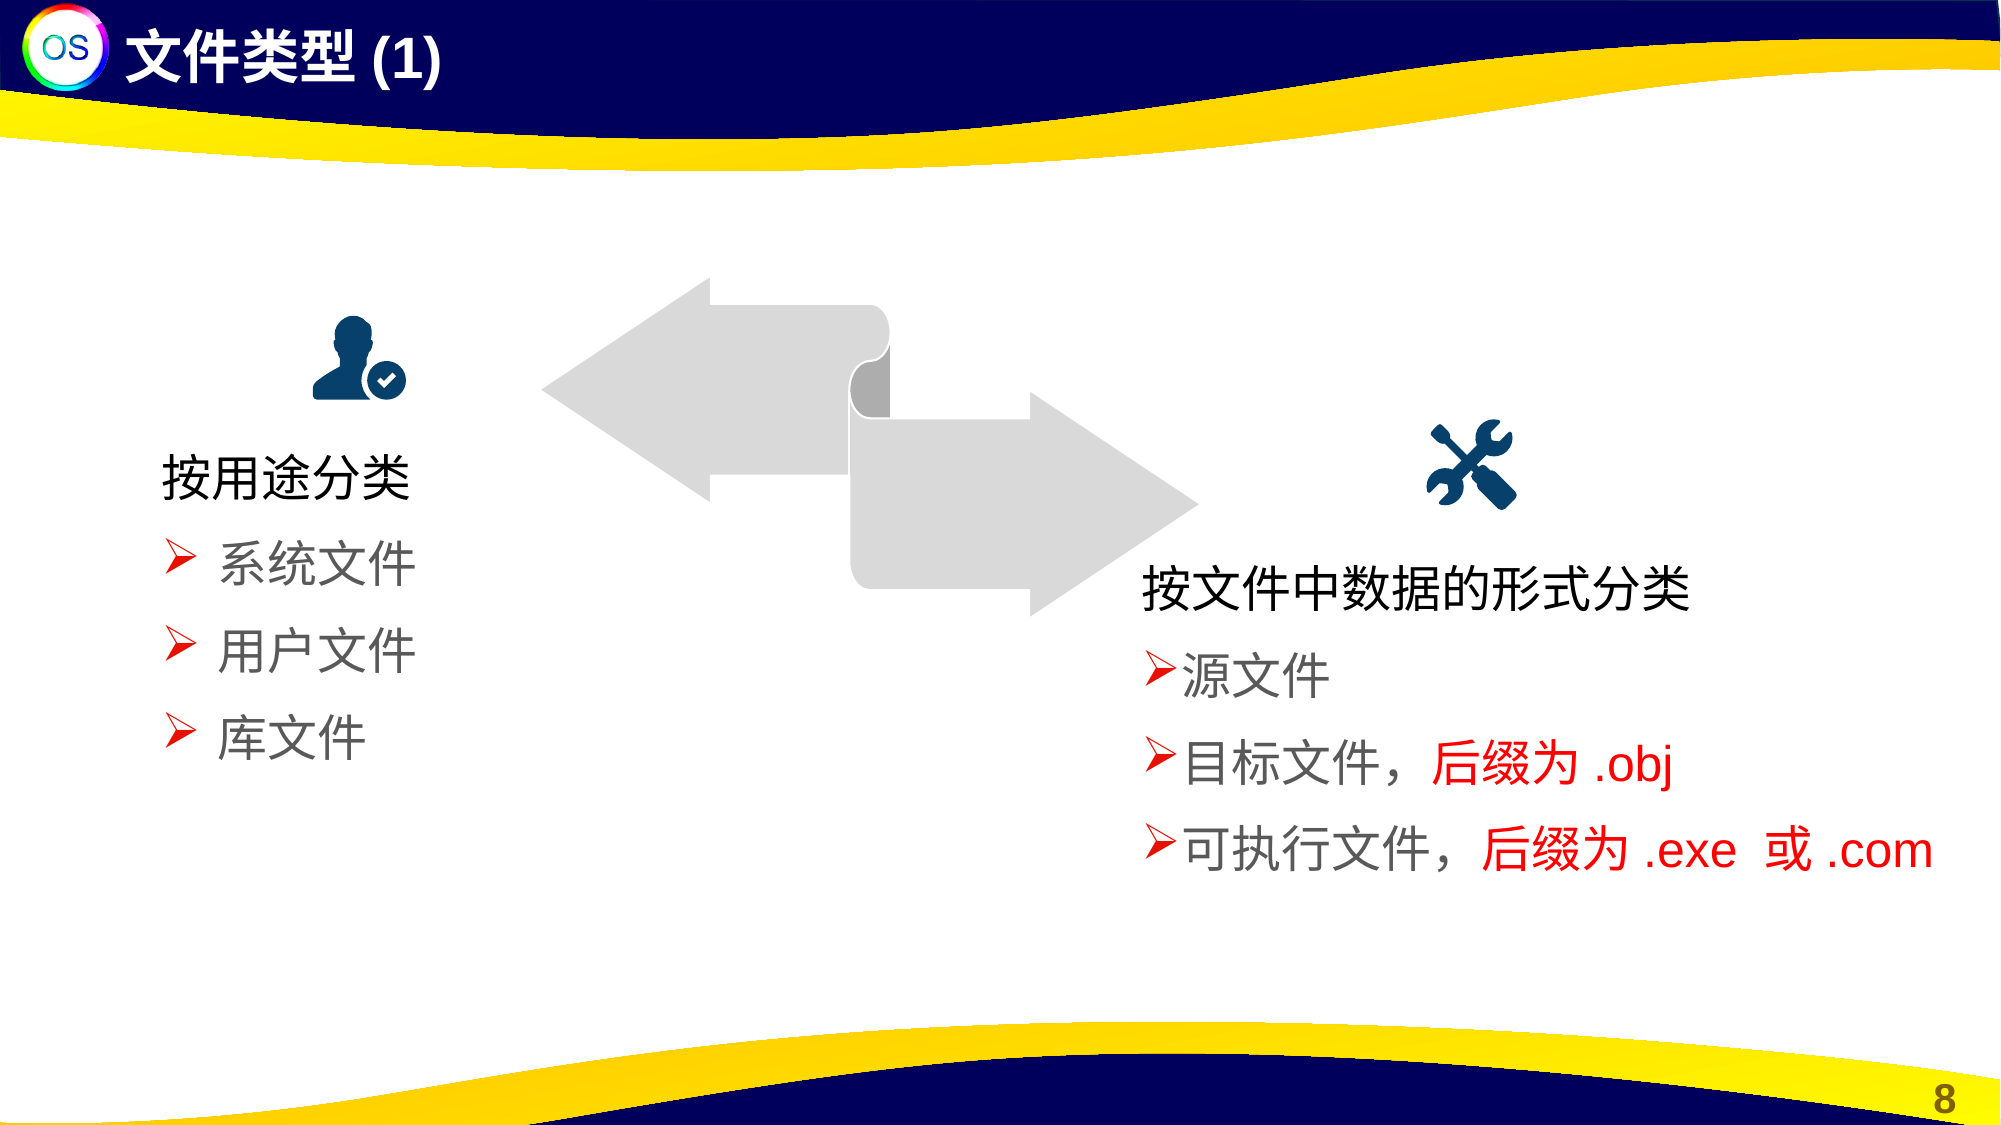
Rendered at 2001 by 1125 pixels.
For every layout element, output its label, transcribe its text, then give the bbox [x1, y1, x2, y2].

text_box 按用途分类 系统文件 用户文件 库文件 [146, 419, 809, 704]
text_box [311, 314, 374, 401]
text_box [366, 359, 407, 401]
text_box 按文件中数据的形式分类 源文件 目标文件，后缀为.obj 可执行文件，后缀为.exe 或.com [1126, 530, 2000, 911]
text_box 文件类型(1) [109, 12, 1263, 98]
text_box [537, 273, 1203, 621]
text_box [1426, 419, 1517, 511]
picture [22, 3, 109, 91]
